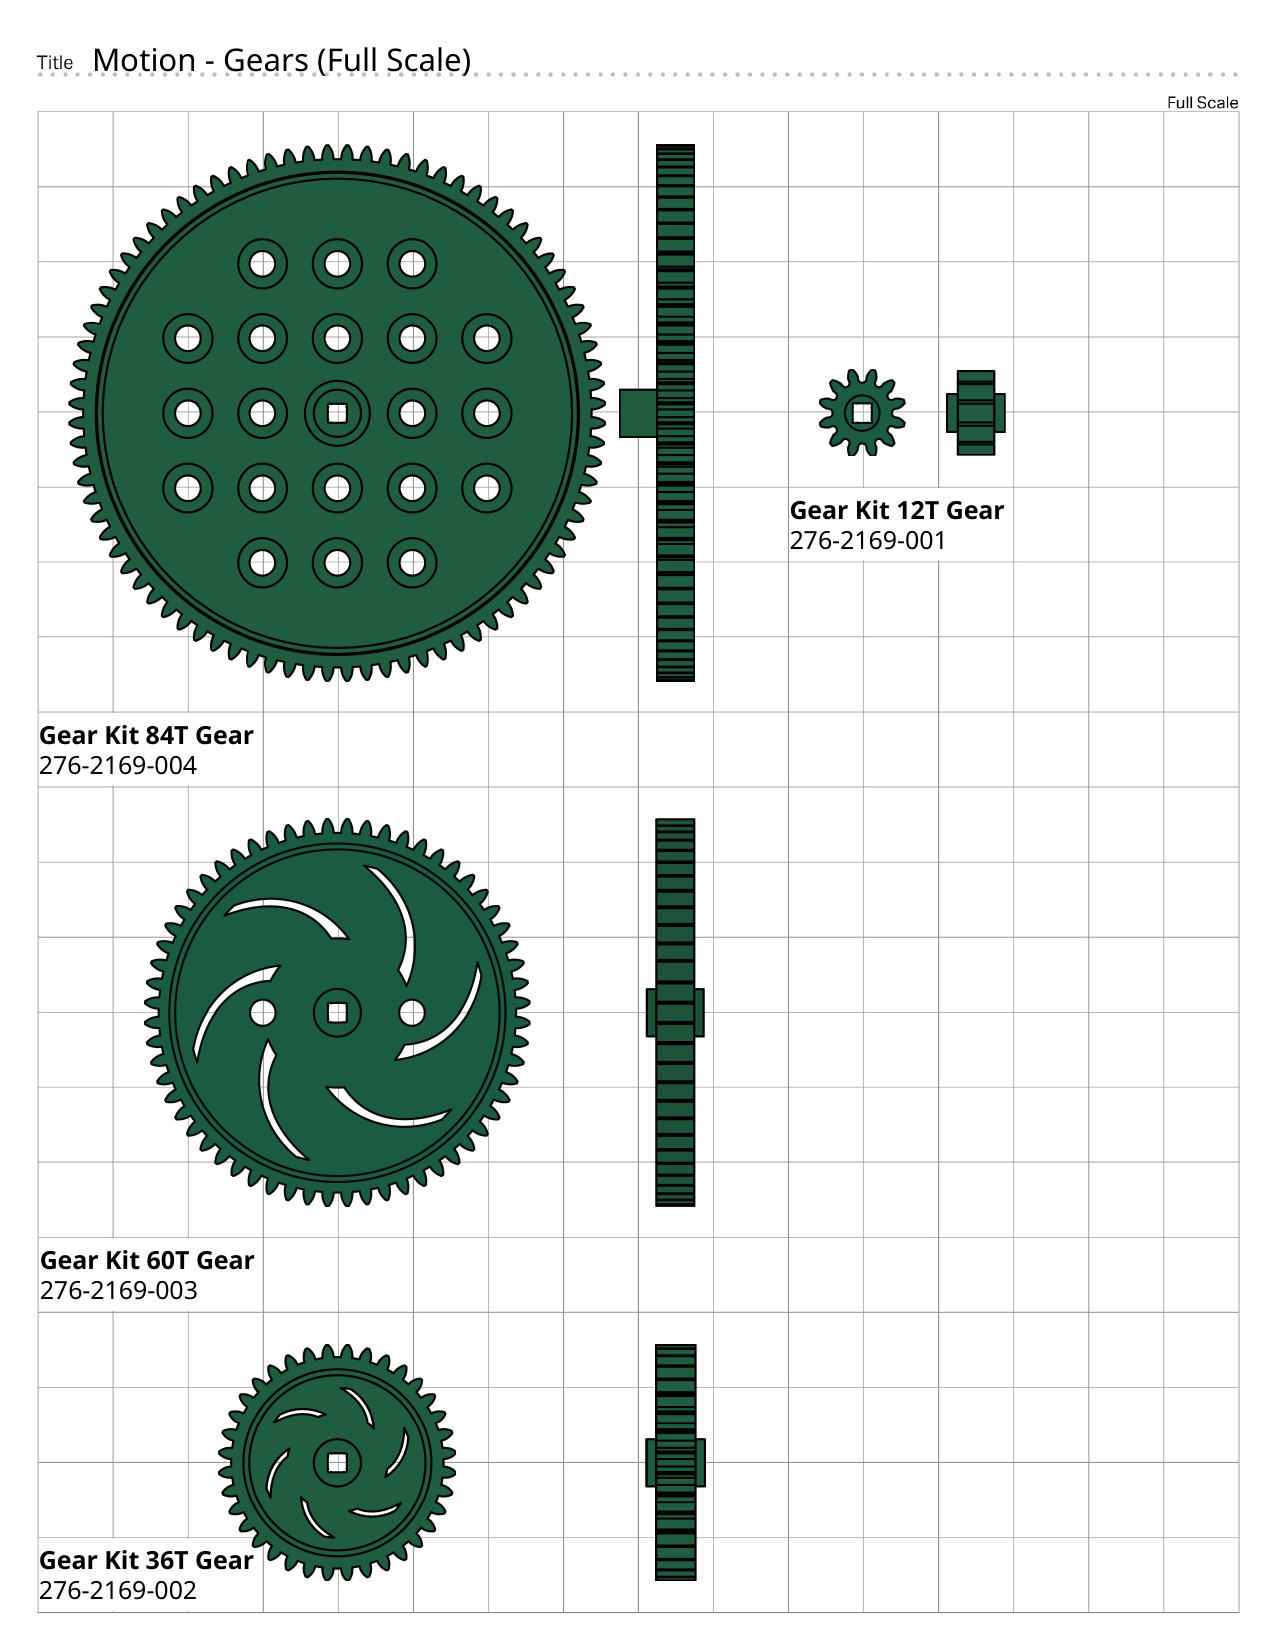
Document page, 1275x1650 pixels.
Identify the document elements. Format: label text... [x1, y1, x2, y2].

title Motion - Gears (Full Scale) [92, 40, 1241, 75]
picture [0, 0, 1275, 1650]
text_box Gear Kit 12T Gear 276-2169-001 [789, 488, 1010, 561]
text_box Gear Kit 60T Gear 276-2169-003 [39, 1238, 261, 1311]
text_box Gear Kit 36T Gear 276-2169-002 [38, 1538, 260, 1611]
text_box Gear Kit 84T Gear 276-2169-004 [38, 713, 260, 786]
